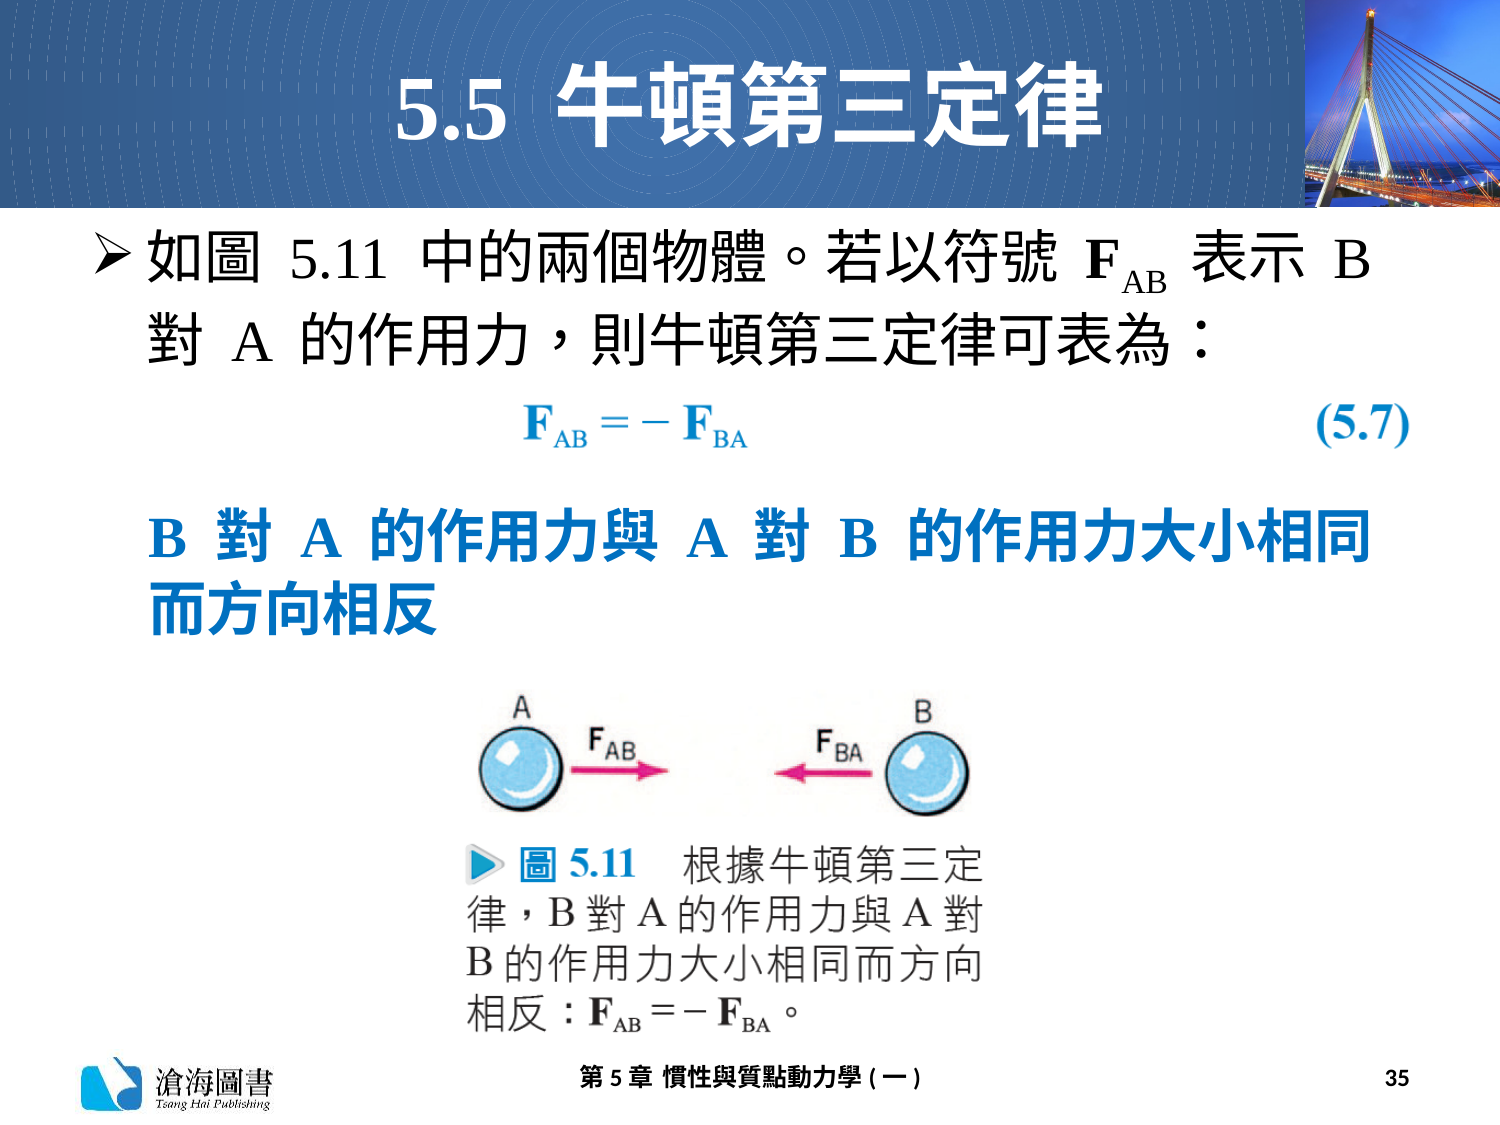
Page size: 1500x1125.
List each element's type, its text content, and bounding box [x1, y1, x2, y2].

footer 第5章 慣性與質點動力學(一) [512, 1050, 988, 1107]
slide_number 35 [1074, 1046, 1425, 1107]
picture [442, 682, 1002, 1043]
picture [1305, 0, 1500, 207]
picture [75, 1049, 274, 1118]
picture [498, 379, 1429, 505]
list 如圖 5.11 中的兩個物體。若以符號 FAB 表示 B 對 A 的作用力，則牛頓第三定律可表為： B 對 A 的作用力與 A 對 B 的作用力大小相同而方向相反 [75, 219, 1425, 1043]
title 5.5 牛頓第三定律 [75, 21, 1425, 185]
